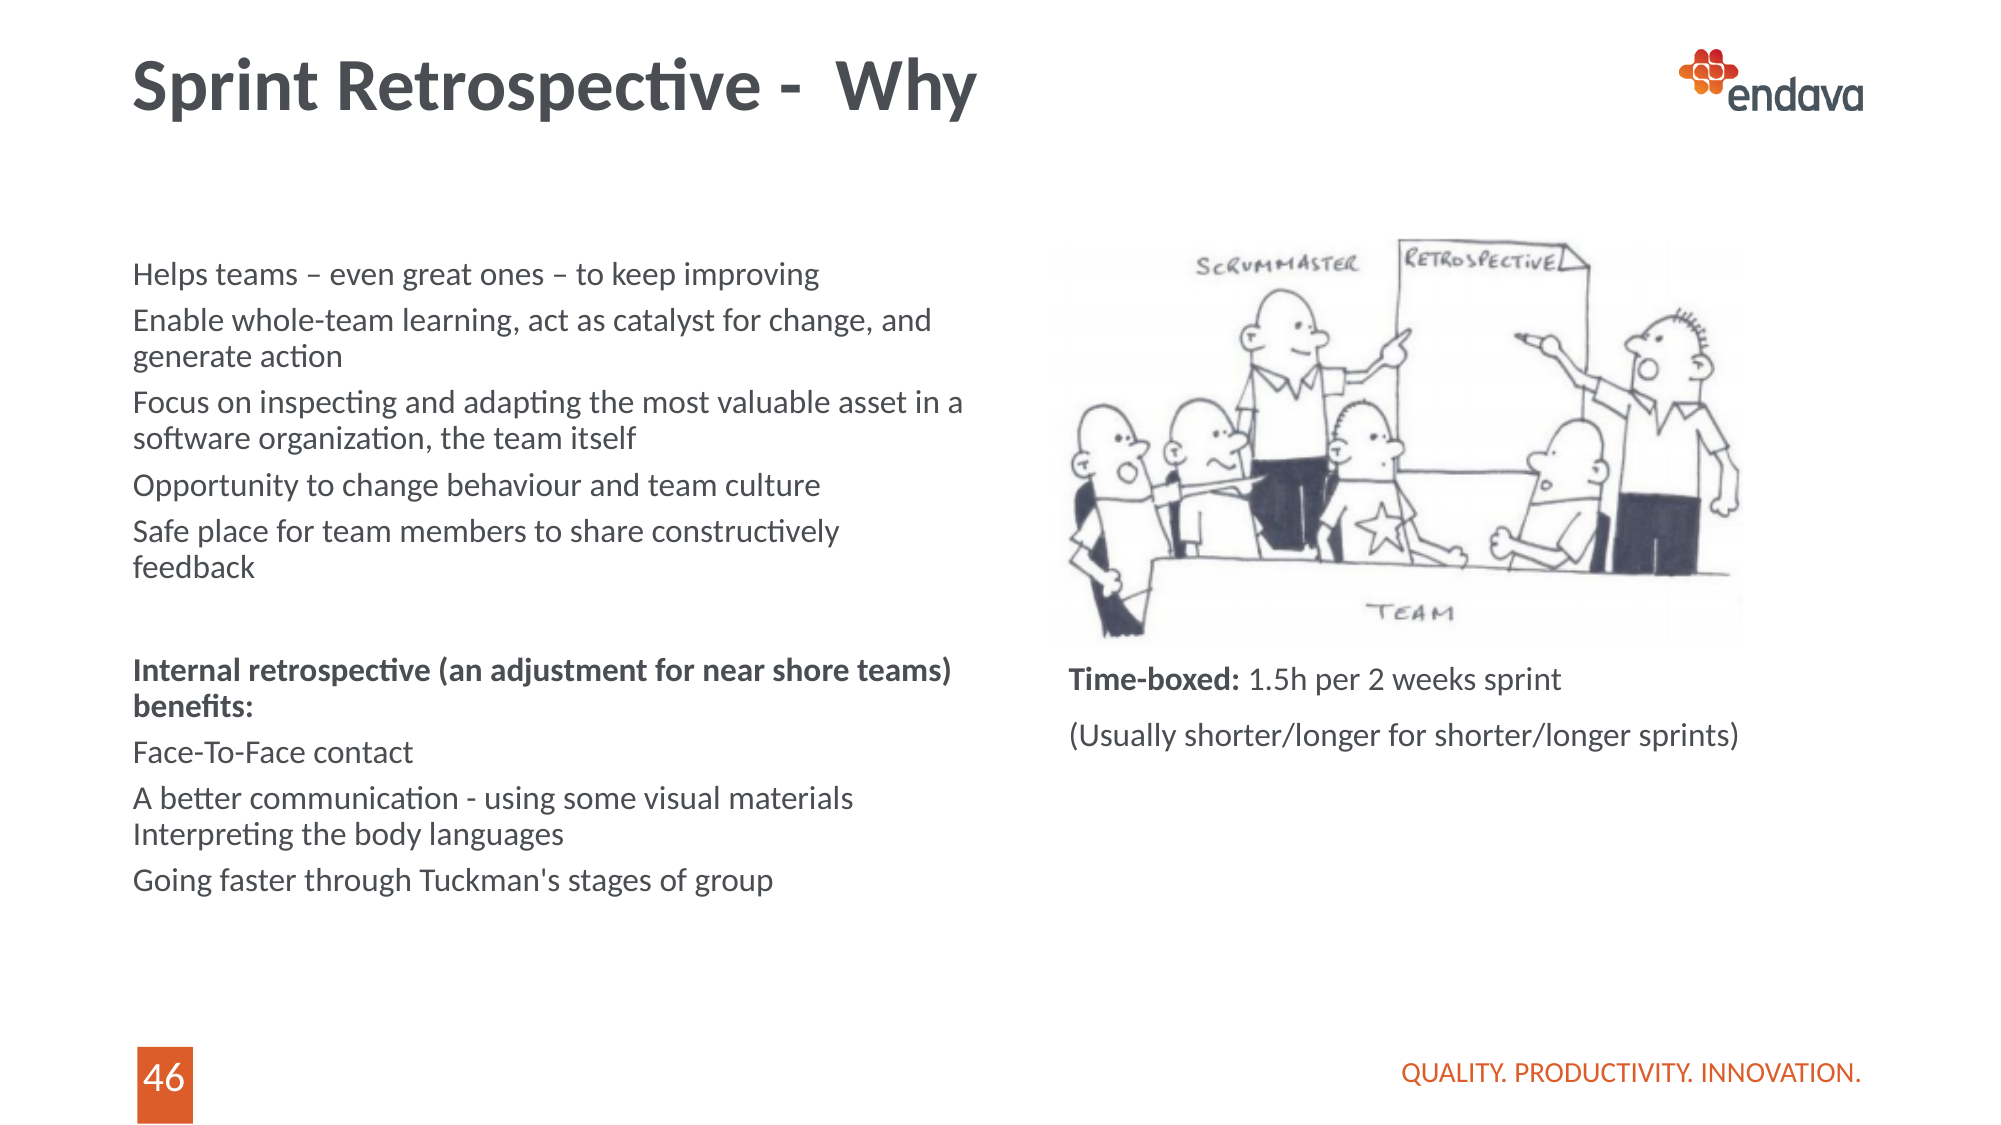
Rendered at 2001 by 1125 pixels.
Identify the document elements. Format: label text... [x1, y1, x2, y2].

picture [1010, 217, 1743, 650]
list Helps teams – even great ones – to keep improving Enable whole-team learning, act as catalyst for change, and generate action Focus on inspecting and adapting the most valuable asset in a software organization, the team itself Opportunity to change behaviour and team culture Safe place for team members to share constructively feedback Internal retrospective (an adjustment for near shore teams) benefits: Face-To-Face contact A better communication - using some visual materials Interpreting the body languages Going faster through Tuckman's stages of group [132, 249, 985, 1022]
slide_number QUALITY. PRODUCTIVITY. INNOVATION. [1252, 1040, 1863, 1101]
picture [1679, 49, 1863, 111]
list Time-boxed: 1.5h per 2 weeks sprint (Usually shorter/longer for shorter/longer sprints) [1053, 195, 1906, 969]
title Sprint Retrospective - Why [132, 38, 1530, 218]
